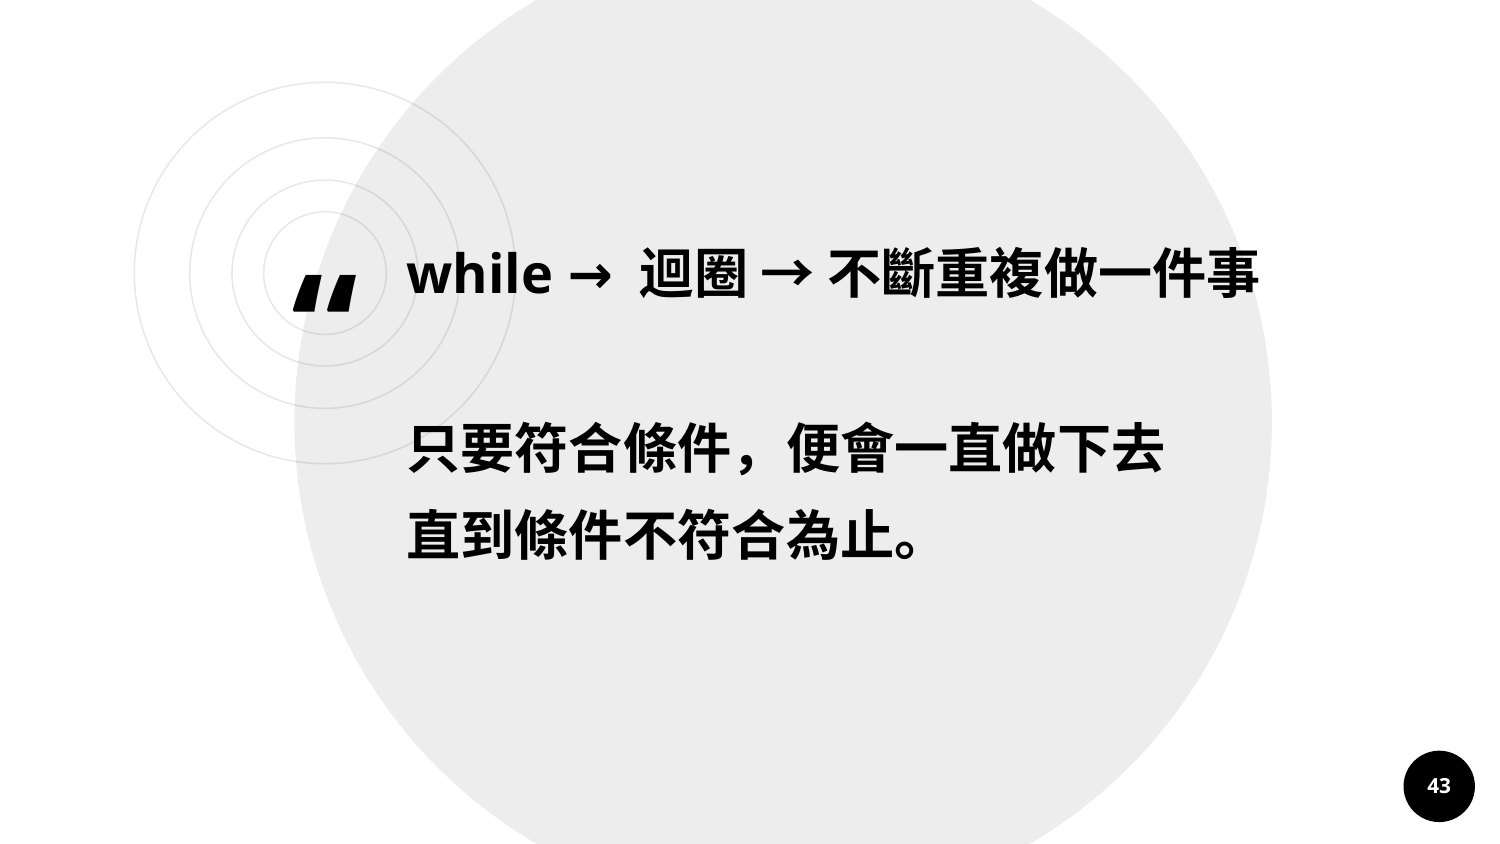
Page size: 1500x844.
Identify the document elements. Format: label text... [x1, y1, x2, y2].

slide_number 43 [1403, 750, 1475, 823]
list while → 迴圈 → 不斷重複做一件事 只要符合條件，便會一直做下去 直到條件不符合為止。 [391, 214, 1475, 751]
